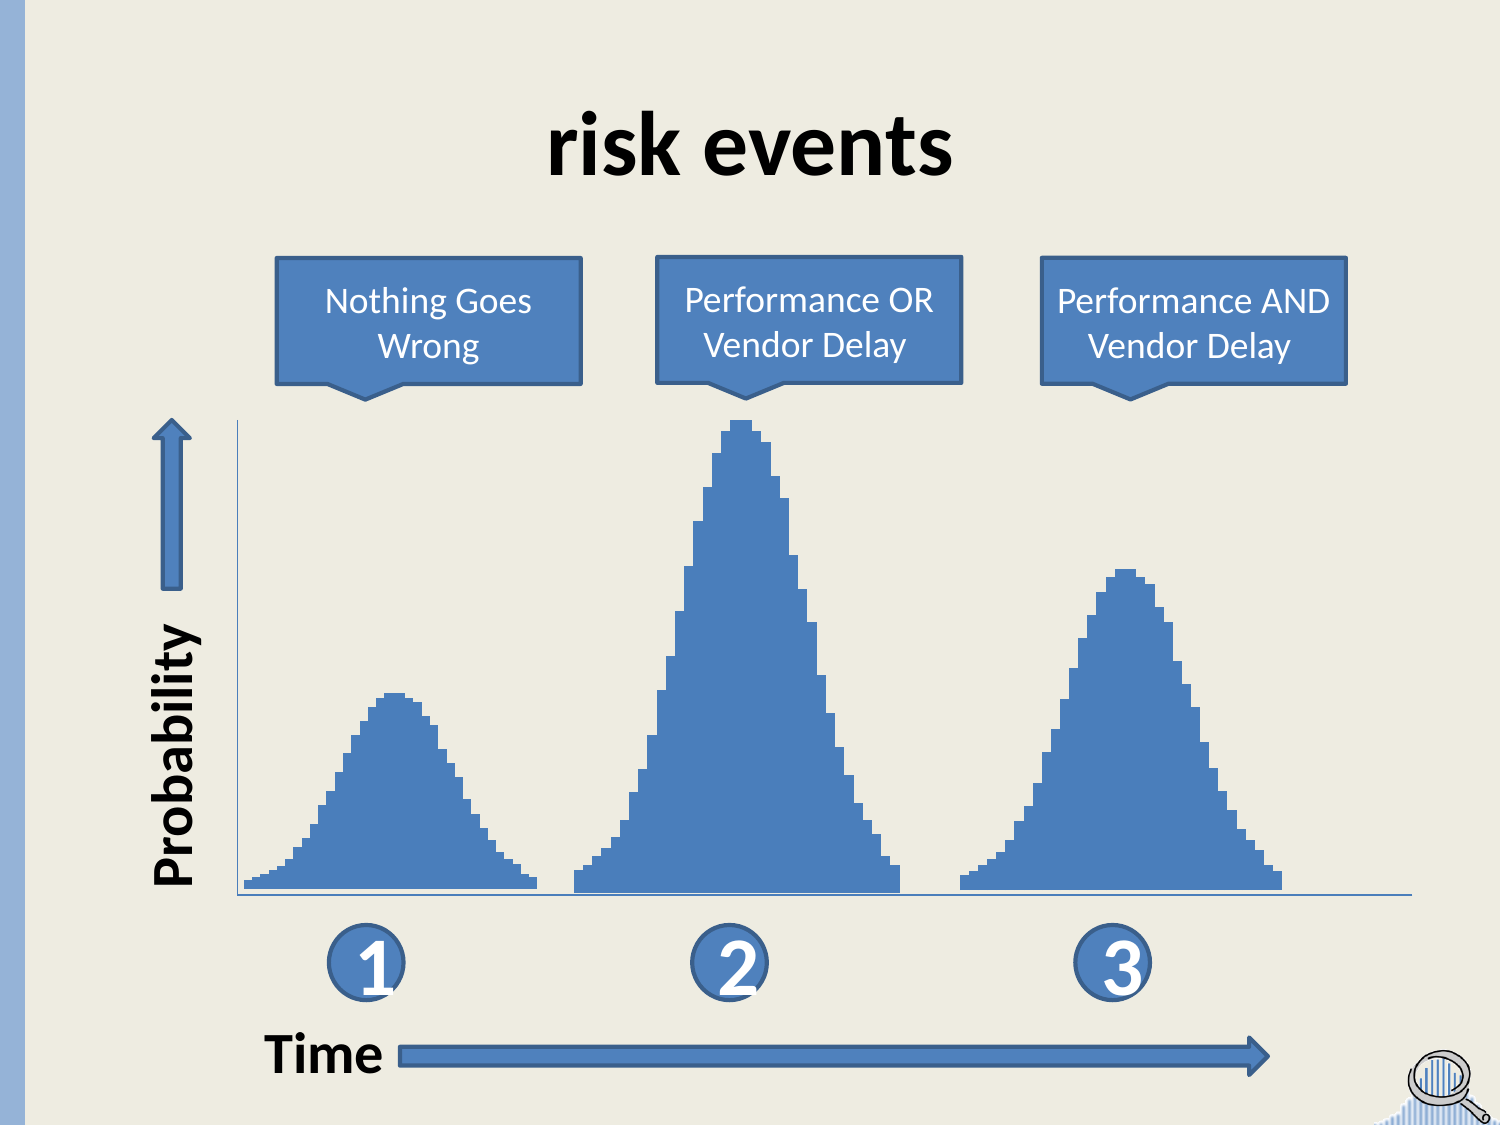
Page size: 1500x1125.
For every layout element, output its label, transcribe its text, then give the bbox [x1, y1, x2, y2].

text_box Performance AND Vendor Delay [1039, 255, 1348, 402]
title risk events [75, 45, 1425, 233]
text_box Nothing Goes Wrong [274, 255, 583, 402]
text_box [249, 692, 532, 890]
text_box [579, 419, 894, 894]
text_box Probability [126, 512, 212, 903]
text_box 3 [1073, 922, 1153, 1003]
text_box 1 [326, 922, 406, 1003]
text_box [151, 417, 192, 591]
text_box Performance OR Vendor Delay [655, 254, 964, 401]
text_box [397, 1035, 1271, 1077]
text_box 2 [690, 922, 769, 1003]
picture [1374, 1046, 1500, 1125]
text_box Time [249, 1008, 441, 1093]
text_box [965, 568, 1277, 891]
